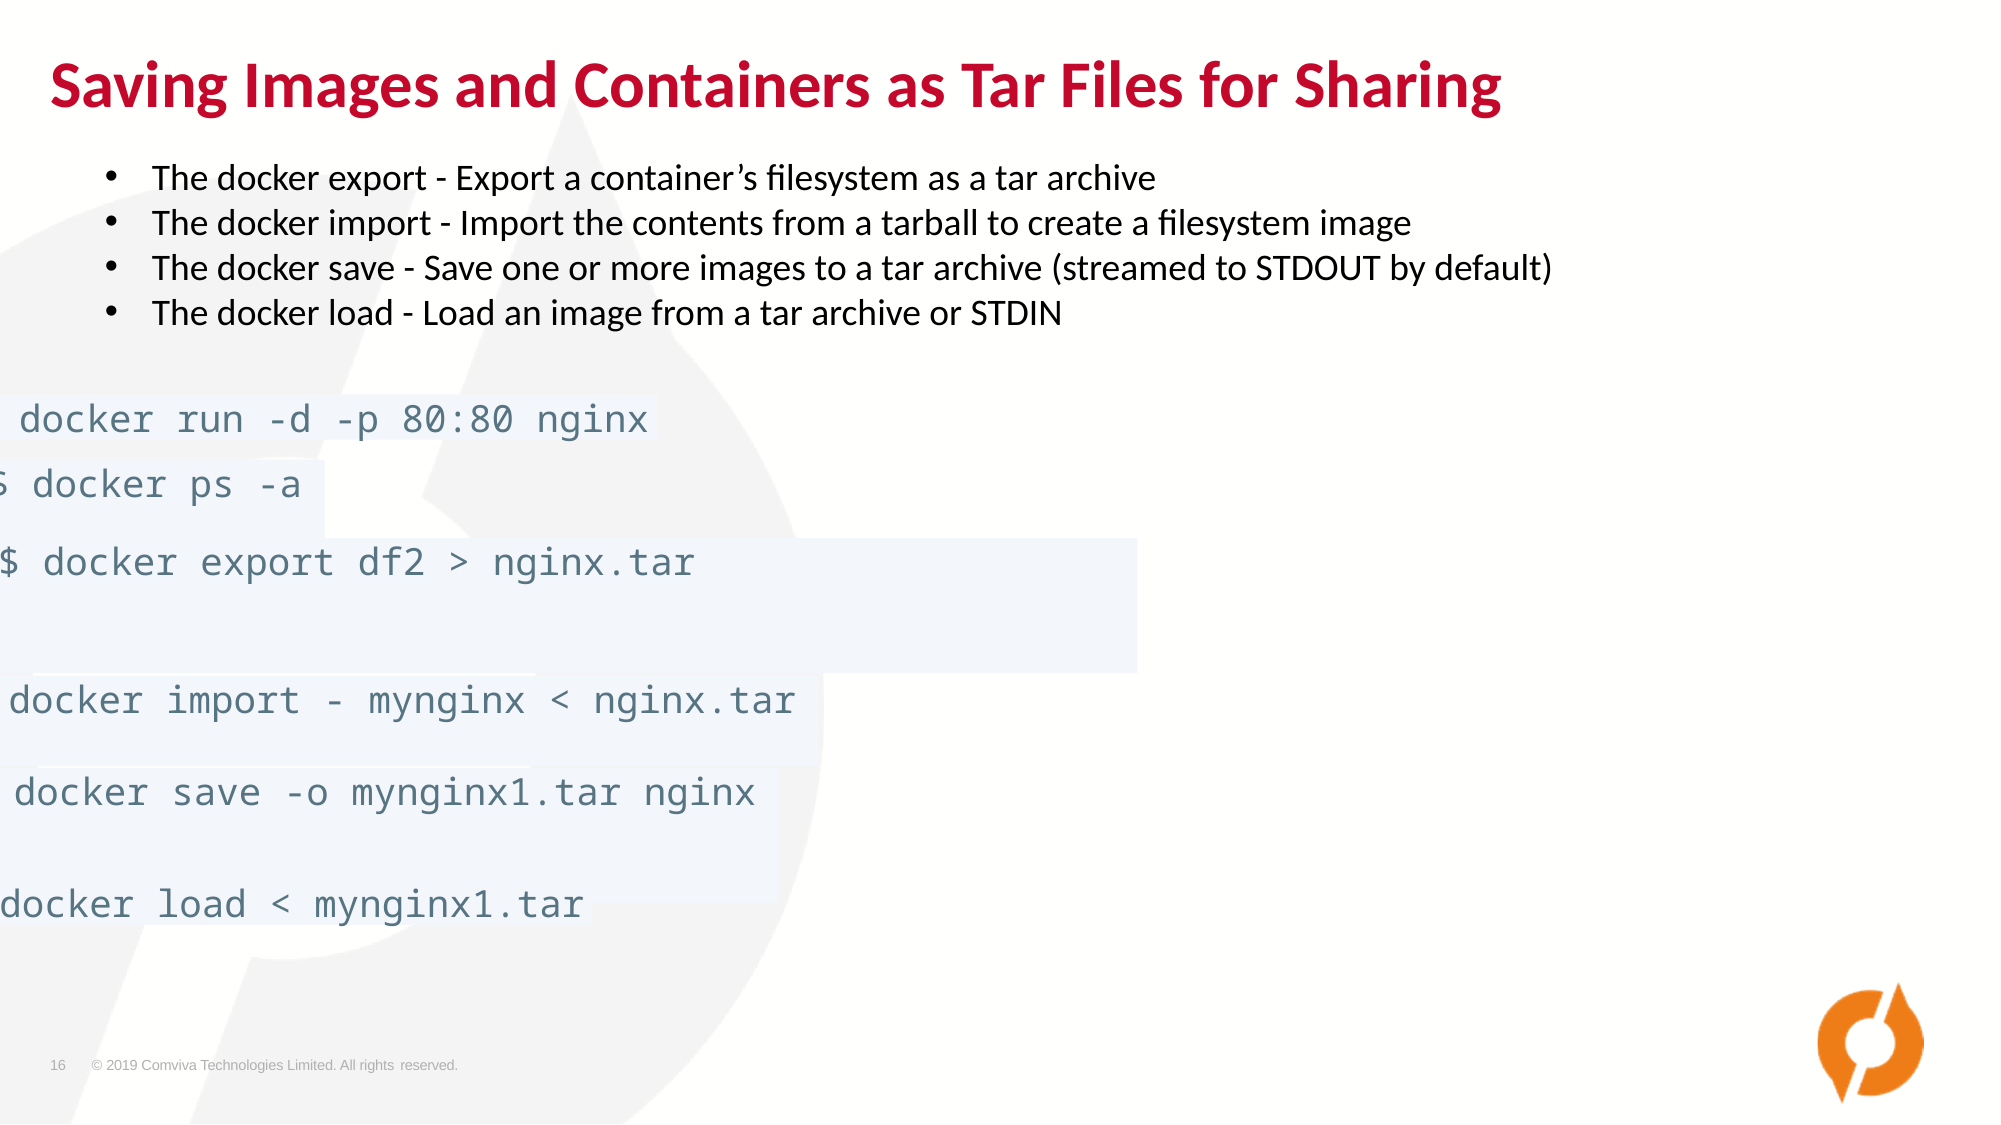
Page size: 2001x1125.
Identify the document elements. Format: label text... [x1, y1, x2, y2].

footer © 2019 Comviva Technologies Limited. All rights reserved. [89, 1055, 472, 1125]
title Saving Images and Containers as Tar Files for Sharing [47, 38, 1725, 229]
picture [0, 0, 2000, 1125]
slide_number 16 [45, 1055, 71, 1125]
text_box $ docker save -o mynginx1.tar nginx [0, 767, 779, 903]
text_box $ docker import - mynginx < nginx.tar [0, 675, 819, 767]
text_box $docker load < mynginx1.tar [0, 879, 593, 925]
text_box The docker export - Export a container’s filesystem as a tar archive The docker import - Import the contents from a tarball to create a filesystem image The docker save - Save one or more images to a tar archive (streamed to STDOUT by default) The docker load - Load an image from a tar archive or STDIN [90, 145, 1638, 341]
text_box $ docker export df2 > nginx.tar [0, 538, 1138, 674]
text_box $ docker ps -a [0, 459, 325, 538]
text_box $ docker run -d -p 80:80 nginx [0, 394, 658, 440]
